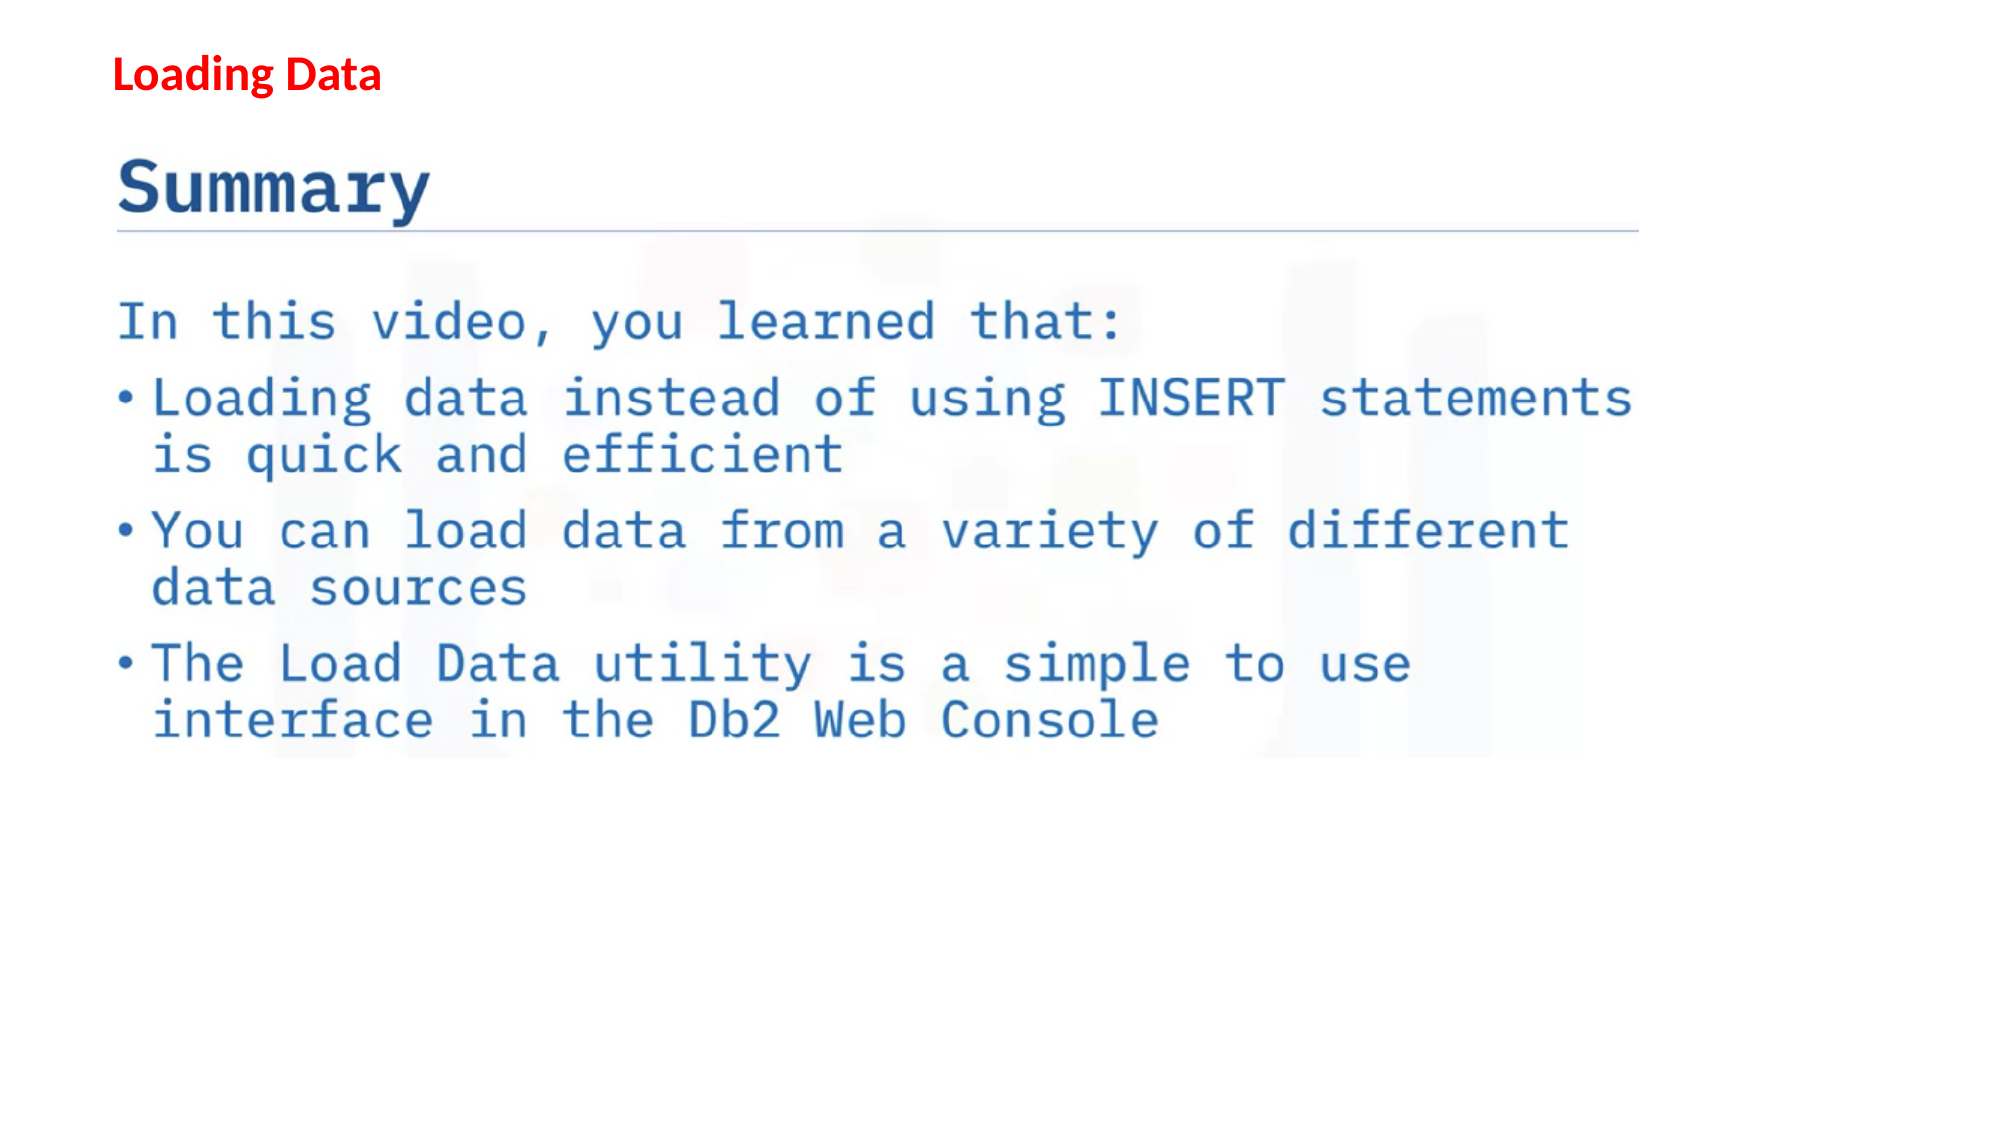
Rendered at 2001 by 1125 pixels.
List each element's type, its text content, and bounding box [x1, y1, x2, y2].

picture [117, 140, 1639, 758]
text_box Loading Data [98, 32, 398, 108]
